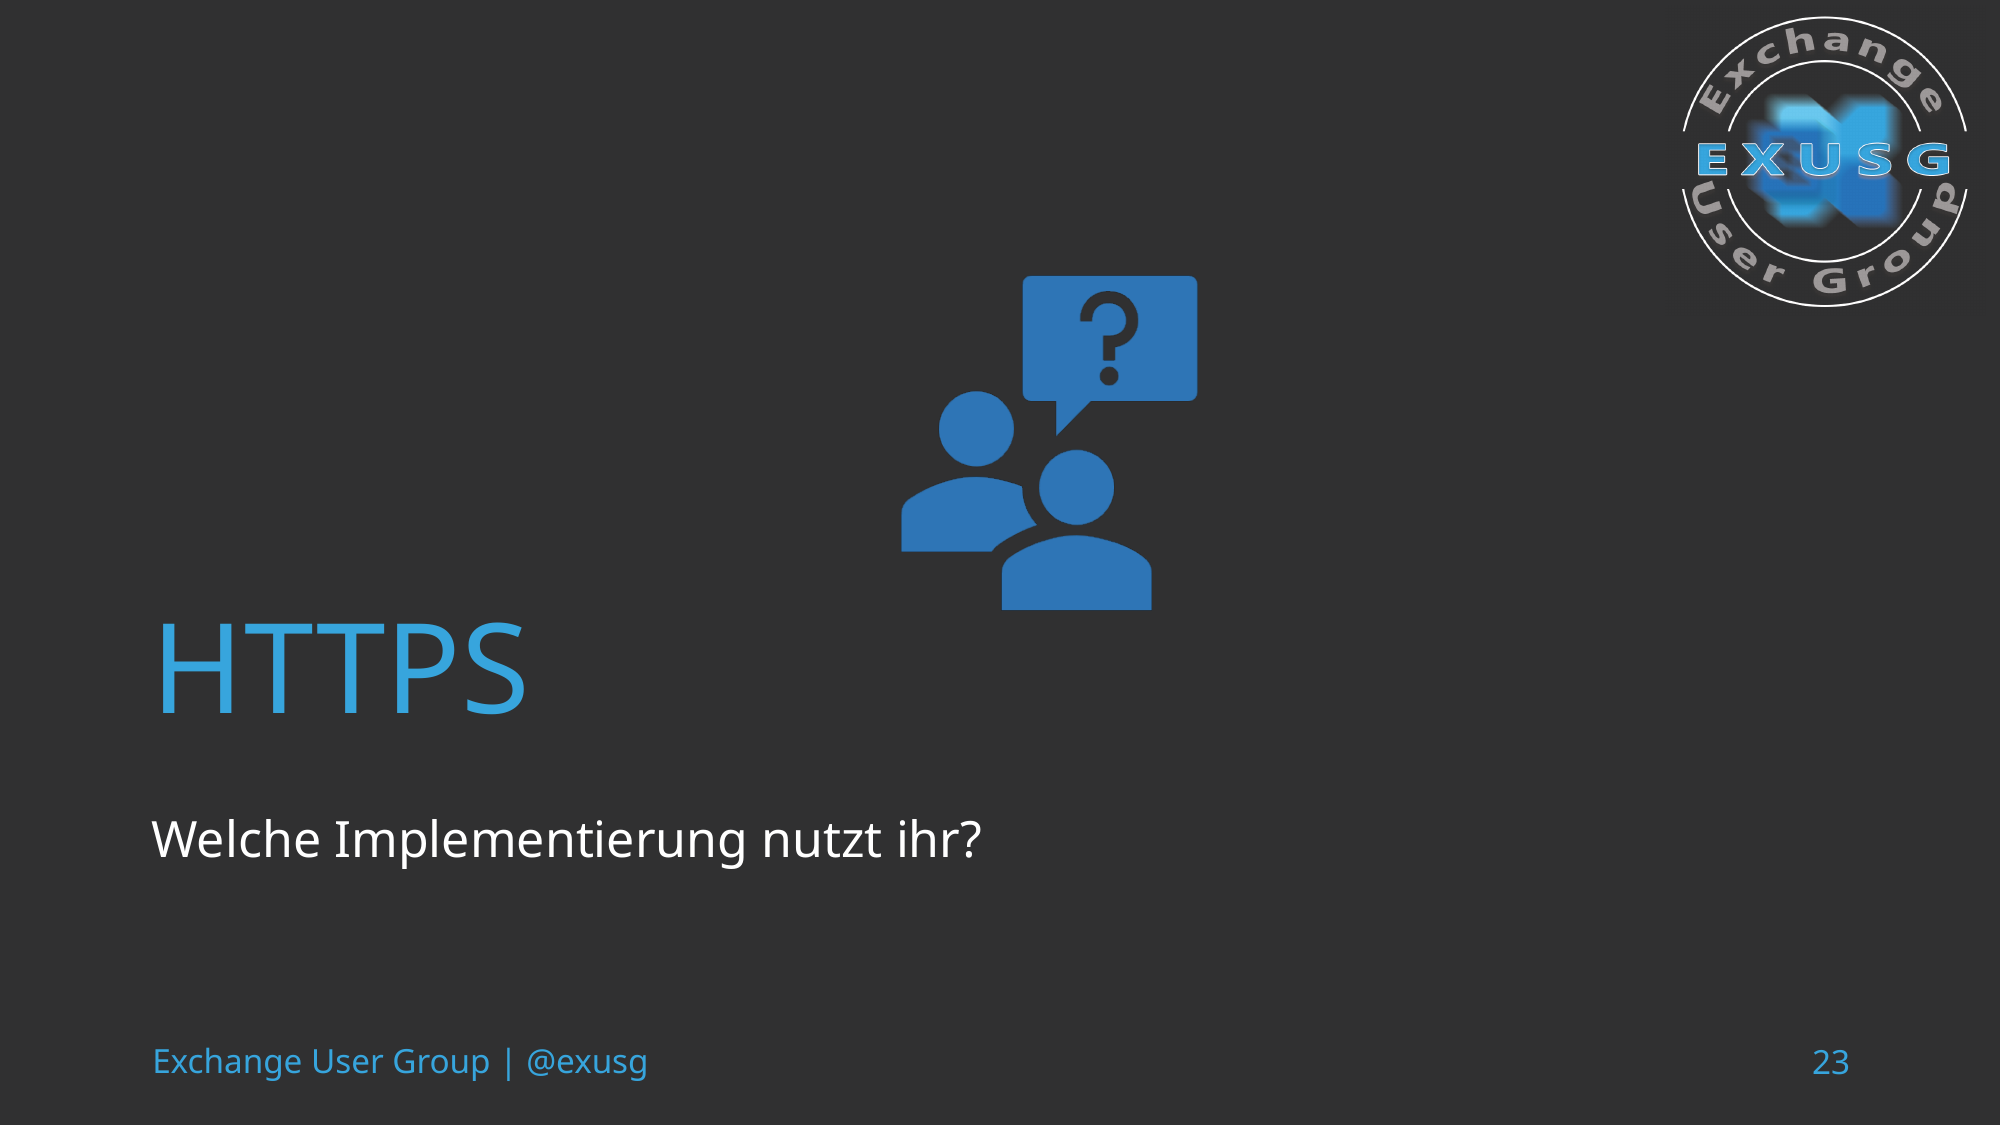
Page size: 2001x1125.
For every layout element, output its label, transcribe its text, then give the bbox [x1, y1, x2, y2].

picture [1665, 5, 1986, 316]
list Welche Implementierung nutzt ihr? [136, 752, 1862, 999]
picture [849, 242, 1250, 644]
title HTTPS [136, 280, 1862, 749]
